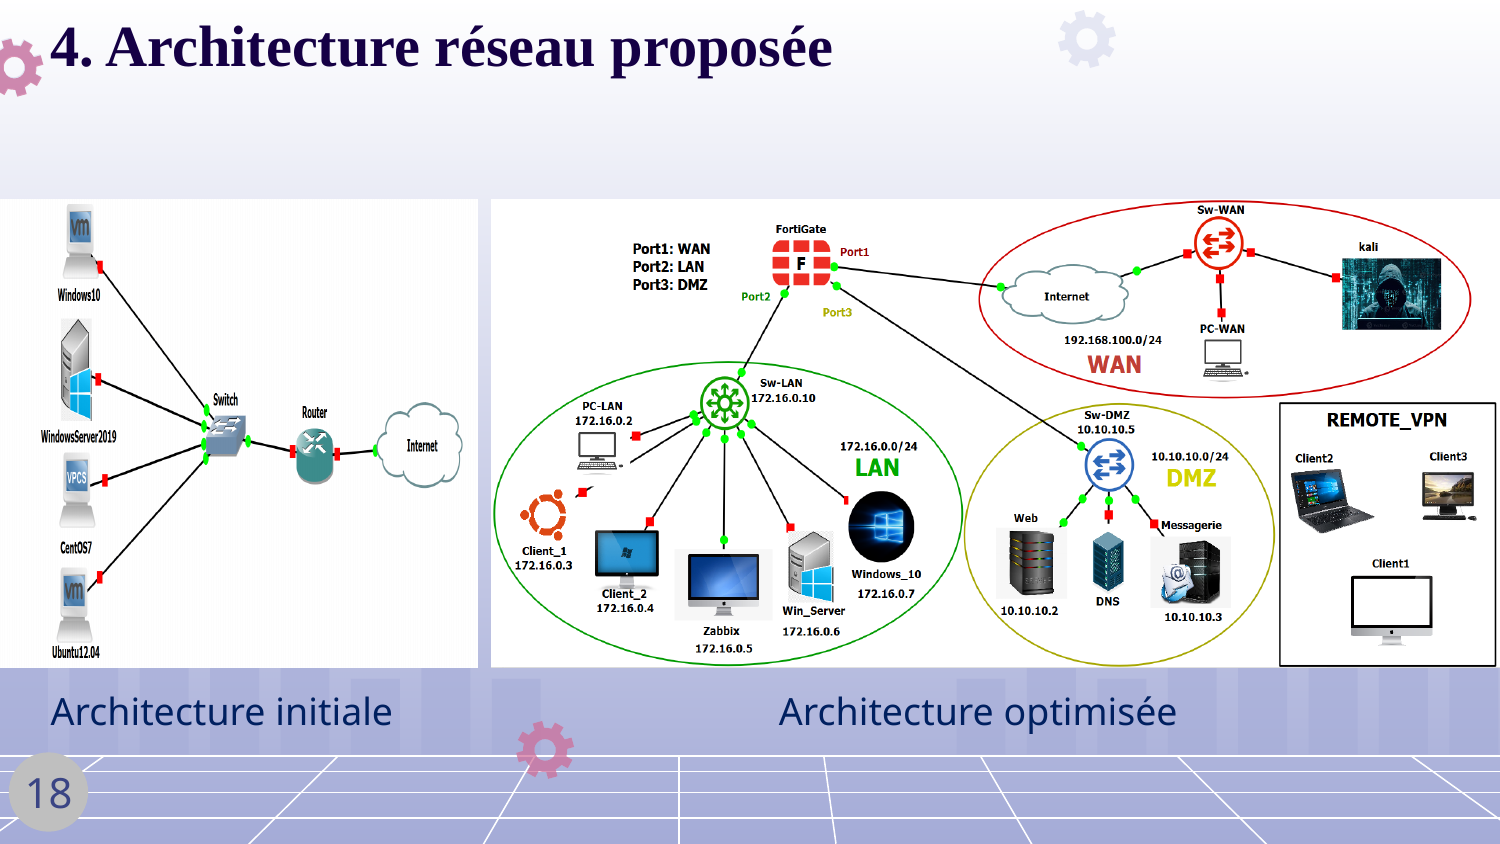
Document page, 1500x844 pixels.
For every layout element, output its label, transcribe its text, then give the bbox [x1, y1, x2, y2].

text_box Architecture optimisée [763, 677, 1228, 758]
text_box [8, 752, 89, 832]
picture [491, 199, 1500, 668]
picture [0, 199, 478, 668]
title 4. Architecture réseau proposée [35, 0, 871, 86]
text_box [516, 720, 575, 779]
text_box [0, 38, 35, 97]
text_box Architecture initiale [35, 677, 442, 758]
